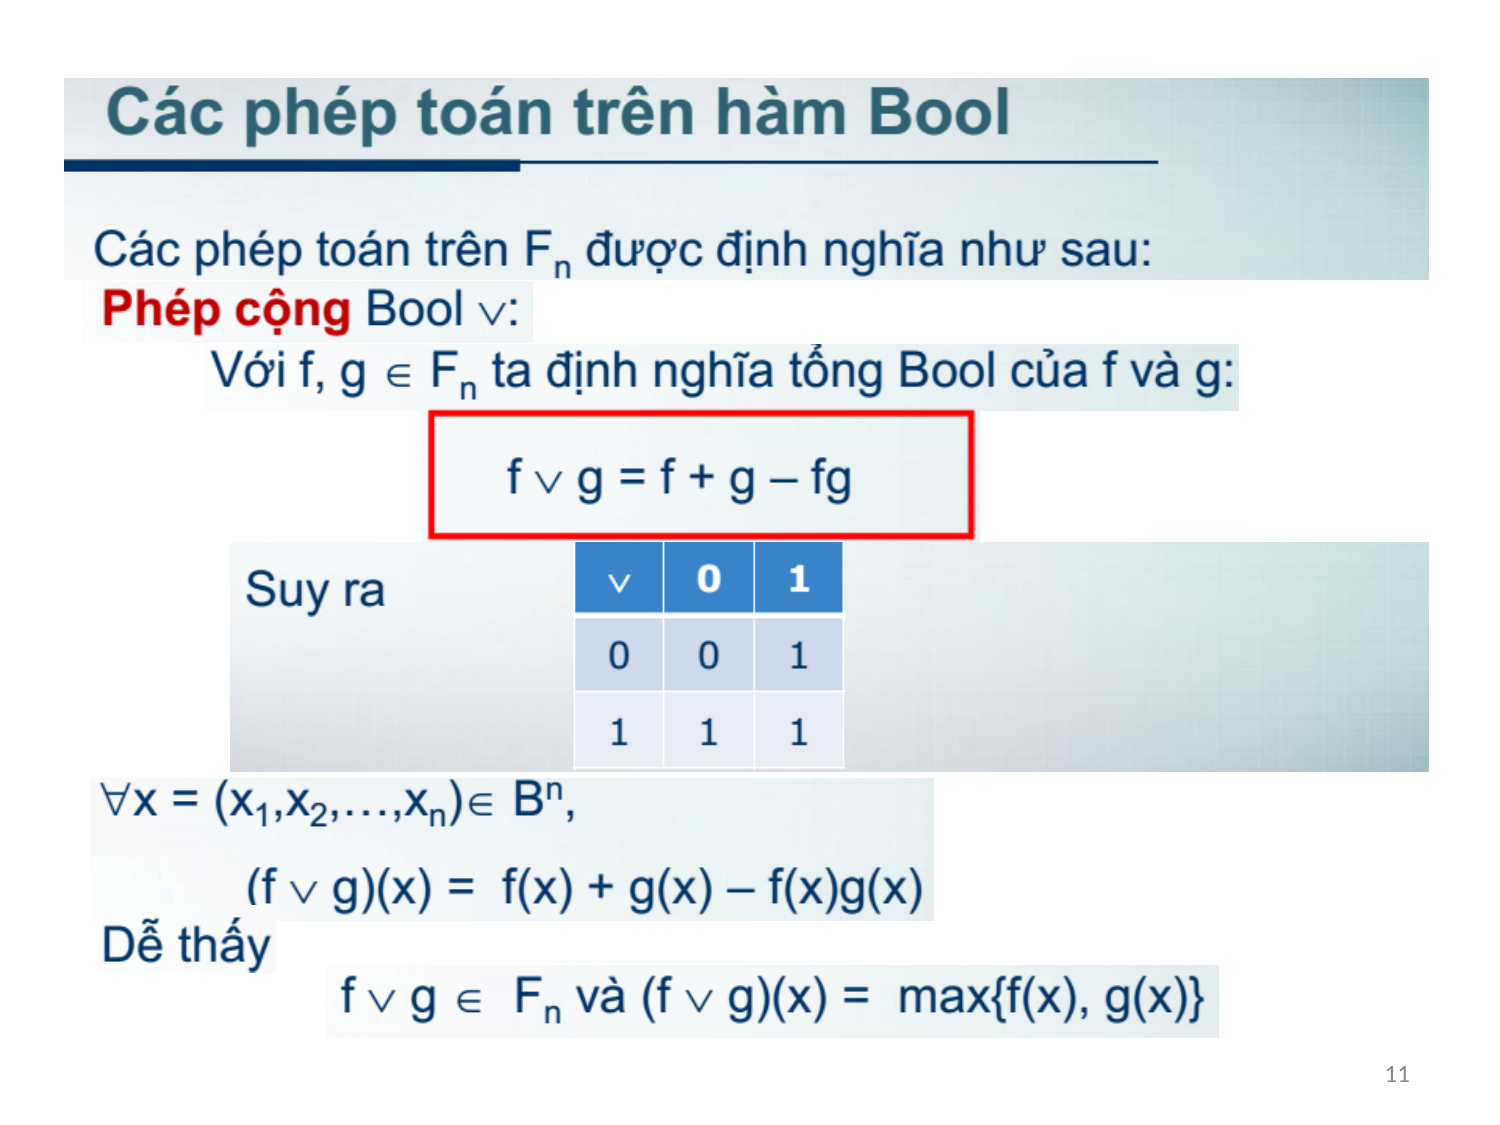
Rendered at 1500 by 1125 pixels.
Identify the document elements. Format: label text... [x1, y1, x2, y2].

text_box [229, 406, 1429, 773]
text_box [97, 905, 1220, 1038]
slide_number 11 [1074, 1042, 1425, 1103]
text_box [81, 281, 1239, 411]
picture [91, 778, 935, 921]
picture [64, 77, 1430, 280]
